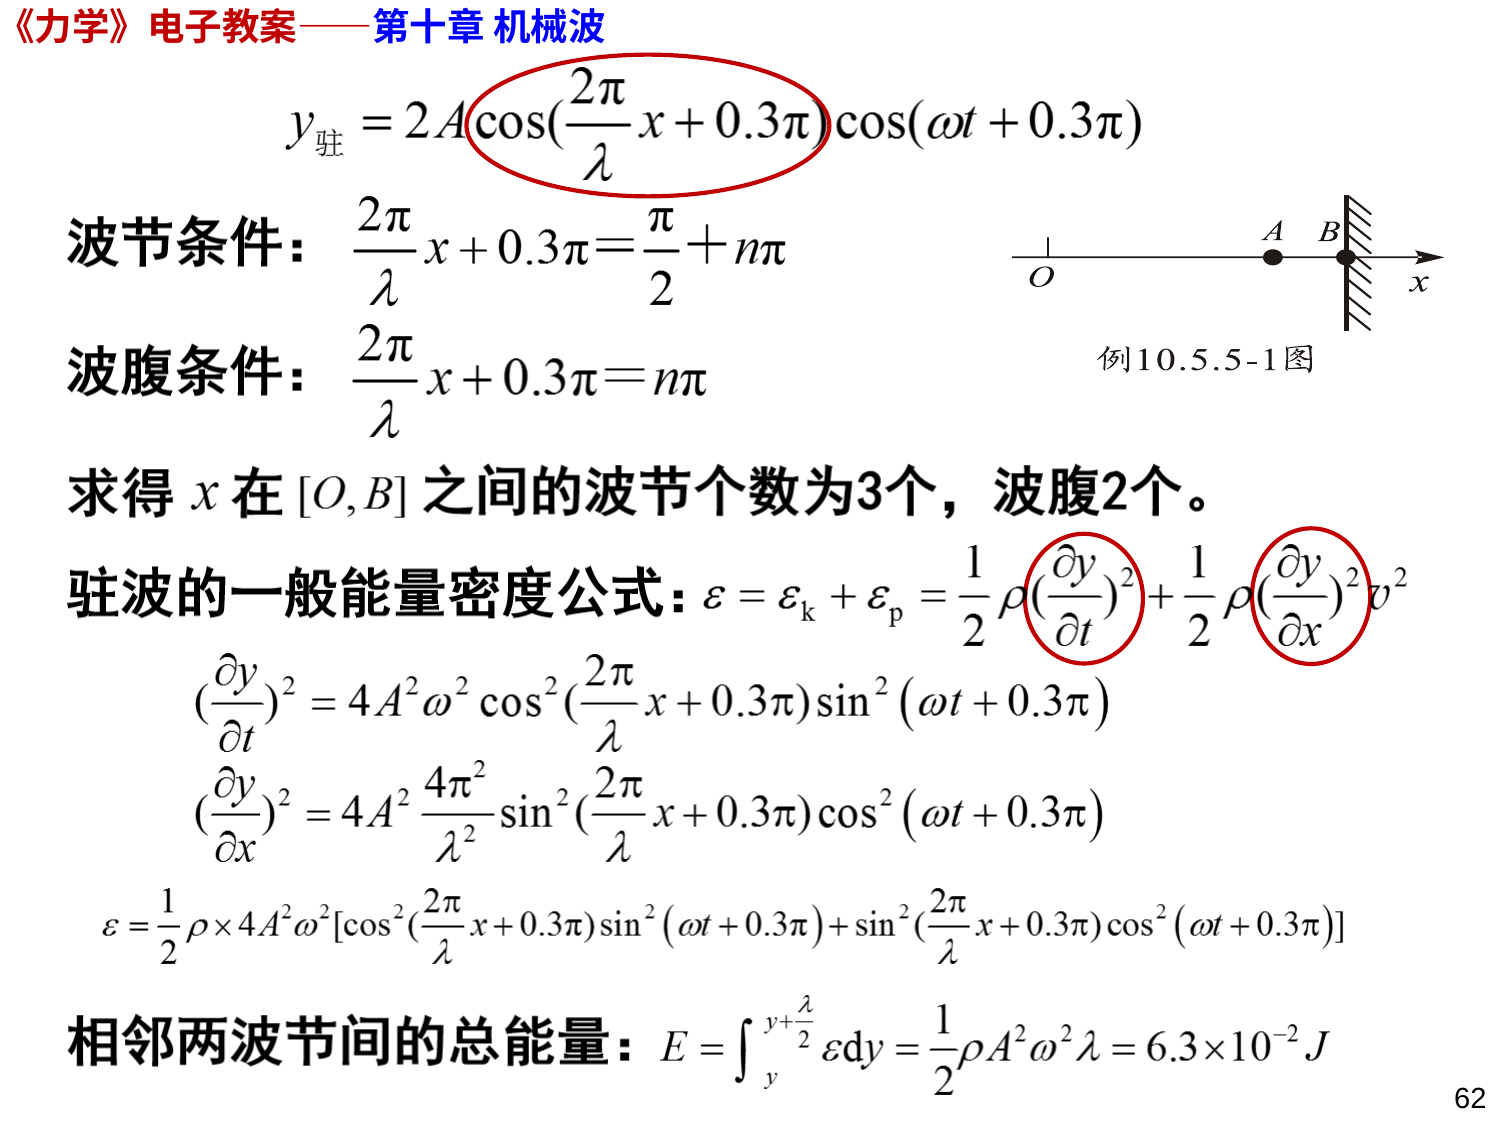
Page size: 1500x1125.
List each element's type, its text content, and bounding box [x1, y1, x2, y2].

slide_number 62 [1342, 1071, 1500, 1107]
picture [31, 56, 1471, 873]
picture [31, 985, 1339, 1104]
picture [95, 877, 1350, 973]
